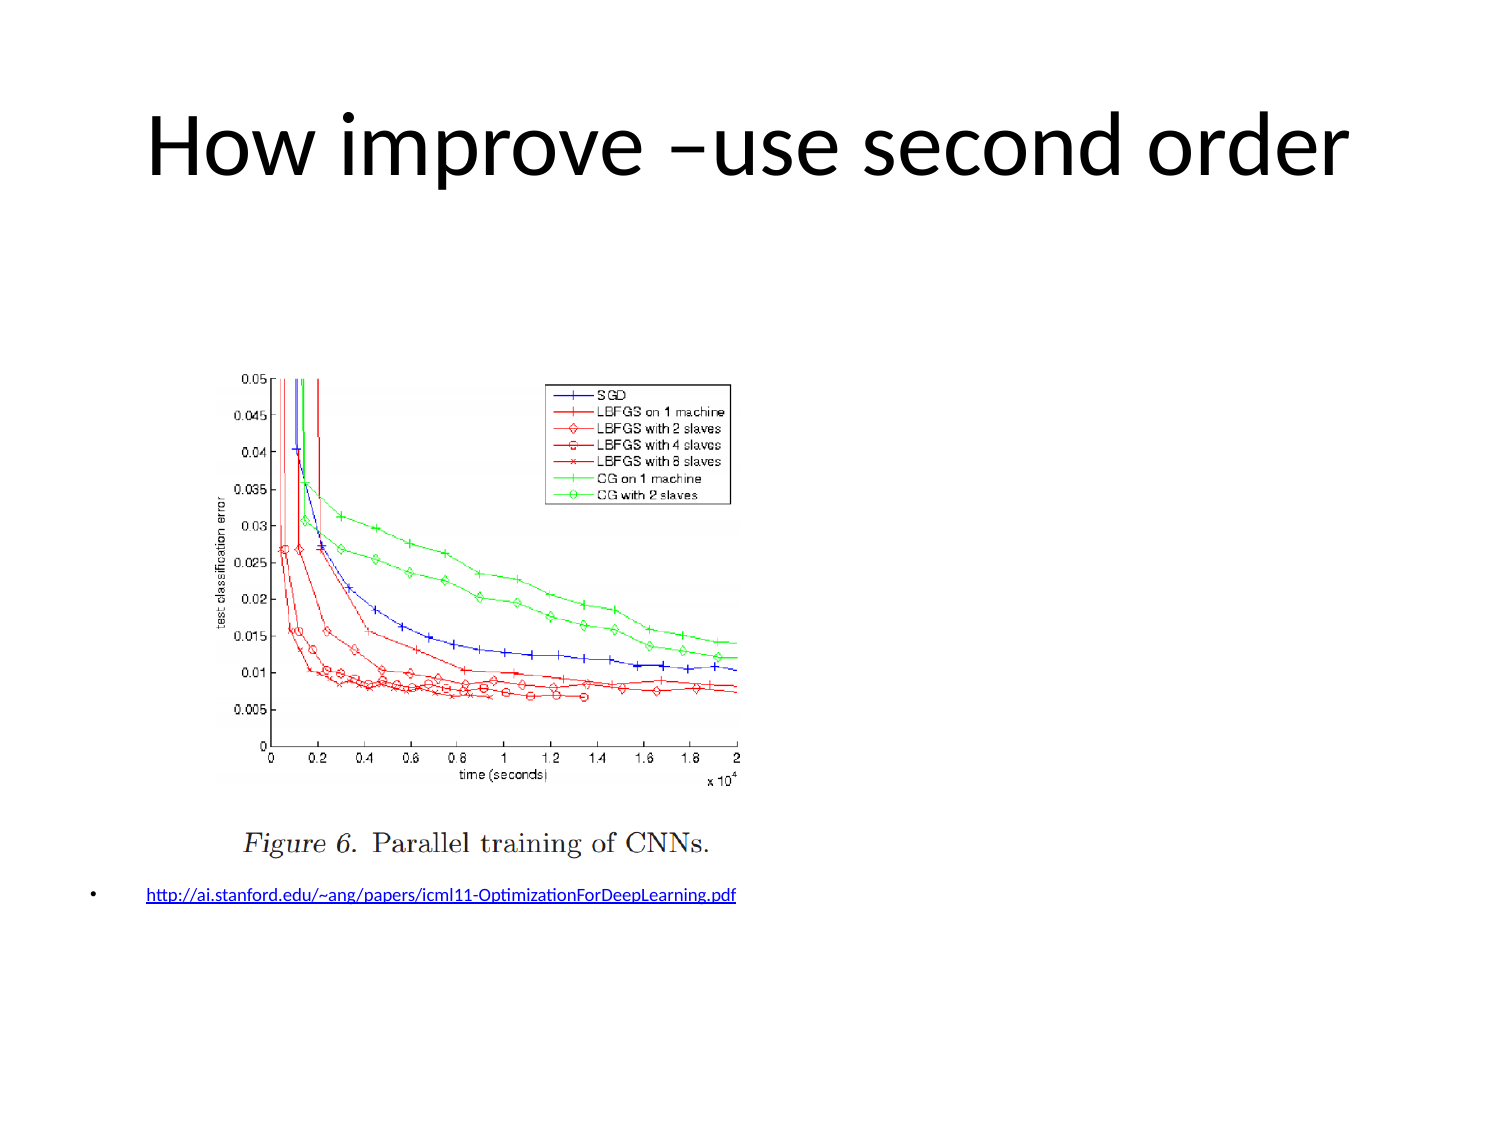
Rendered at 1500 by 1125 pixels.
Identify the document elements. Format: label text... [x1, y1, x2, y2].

picture [199, 362, 754, 868]
list http://ai.stanford.edu/~ang/papers/icml11-OptimizationForDeepLearning.pdf [75, 262, 1425, 1005]
title How improve –use second order [75, 45, 1425, 233]
